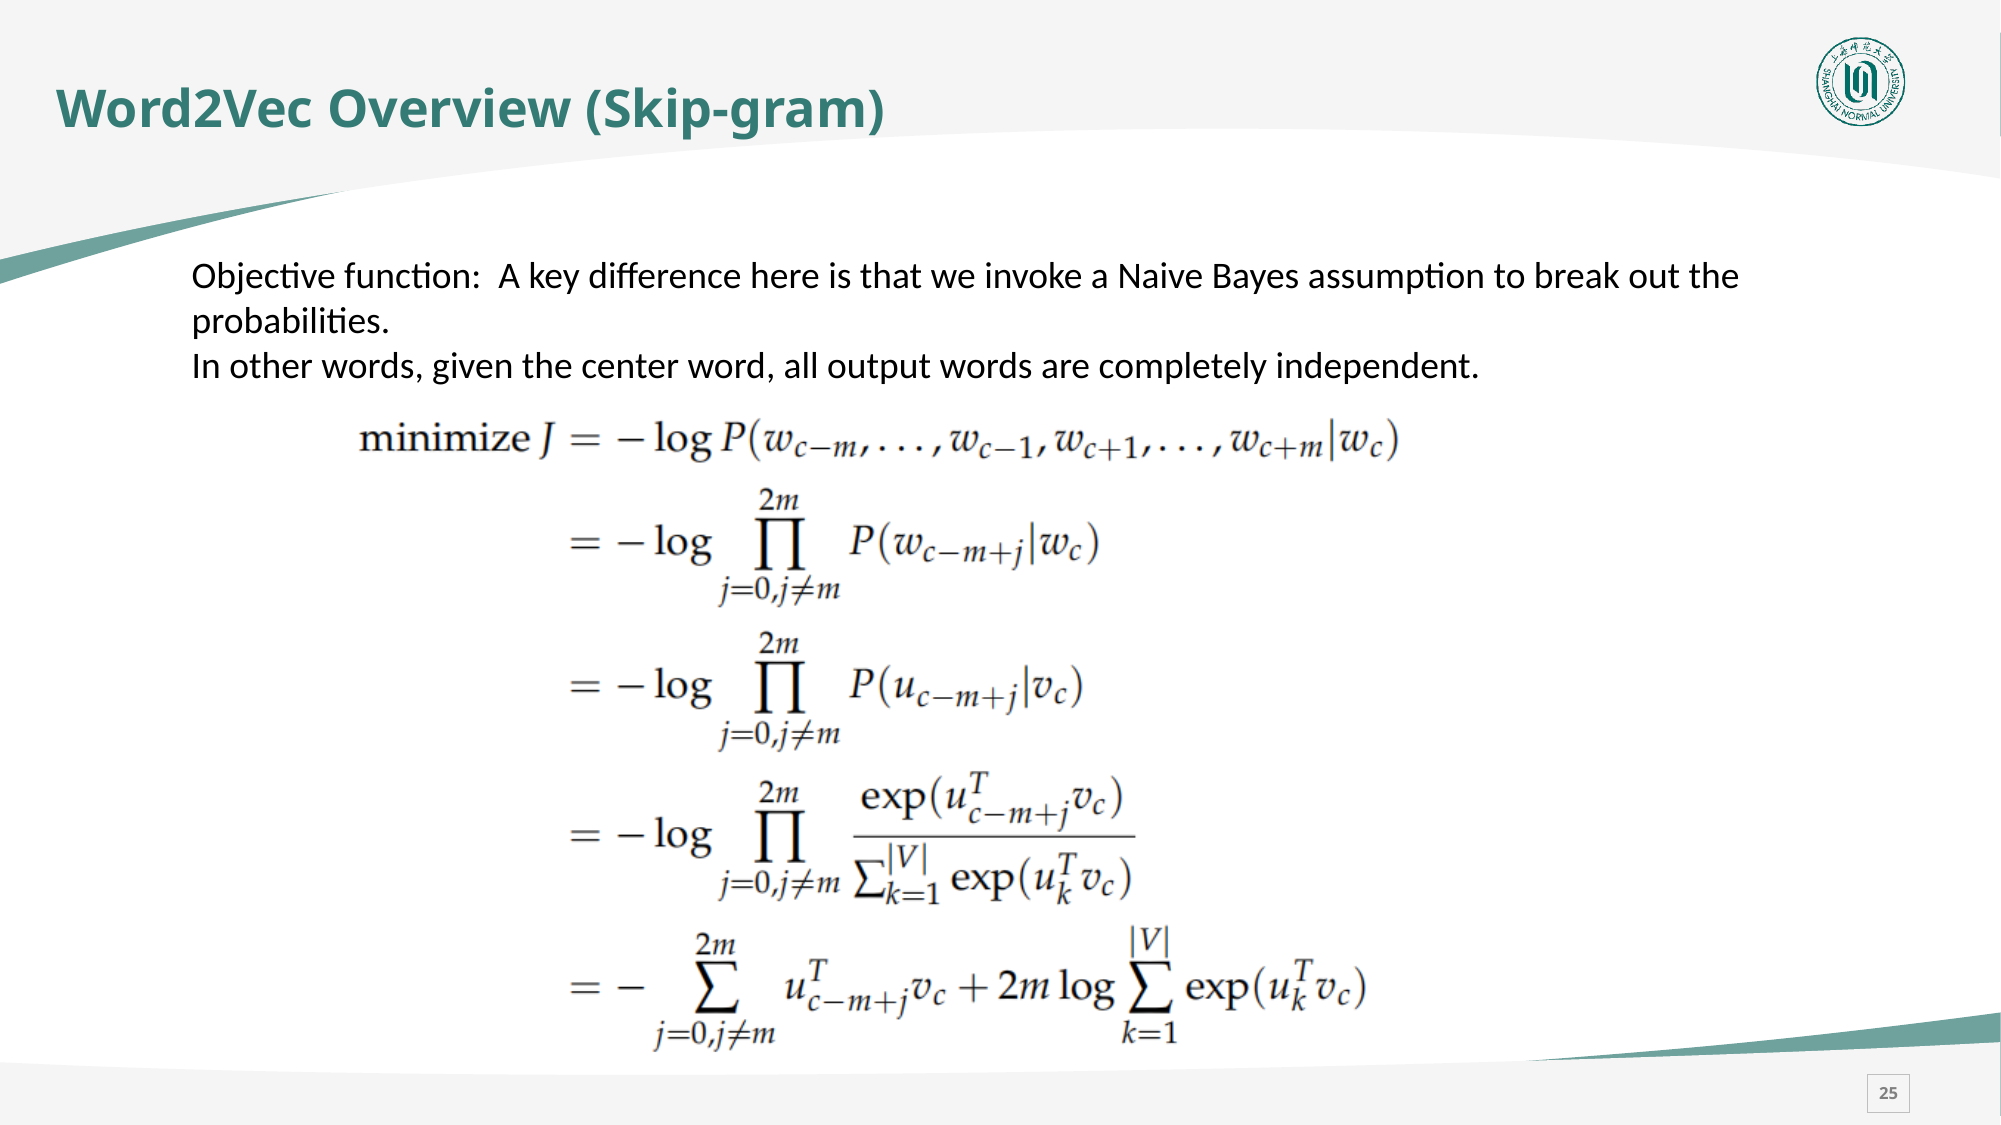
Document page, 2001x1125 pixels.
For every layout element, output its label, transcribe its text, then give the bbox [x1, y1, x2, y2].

text_box Word2Vec Overview (Skip-gram) [56, 52, 1345, 137]
picture [1812, 33, 1909, 130]
text_box Objective function: A key difference here is that we invoke a Naive Bayes assumption to break out the probabilities. In other words, given the center word, all output words are completely independent. [176, 243, 1777, 393]
picture [349, 411, 1416, 1055]
